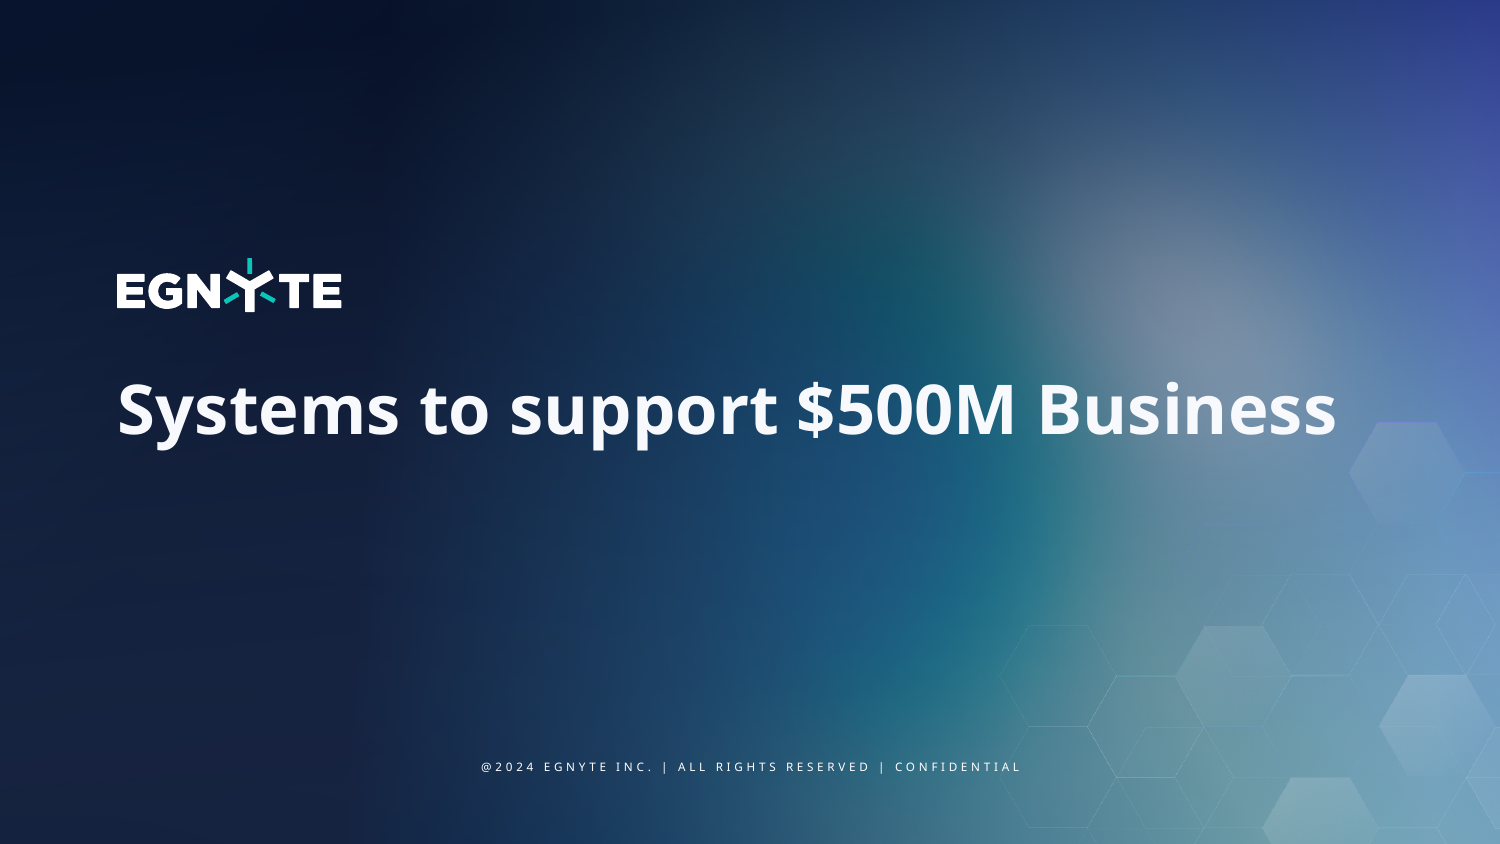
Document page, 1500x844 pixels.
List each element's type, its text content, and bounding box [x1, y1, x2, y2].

title Systems to support $500M Business [103, 367, 1397, 460]
picture [0, 0, 1500, 844]
